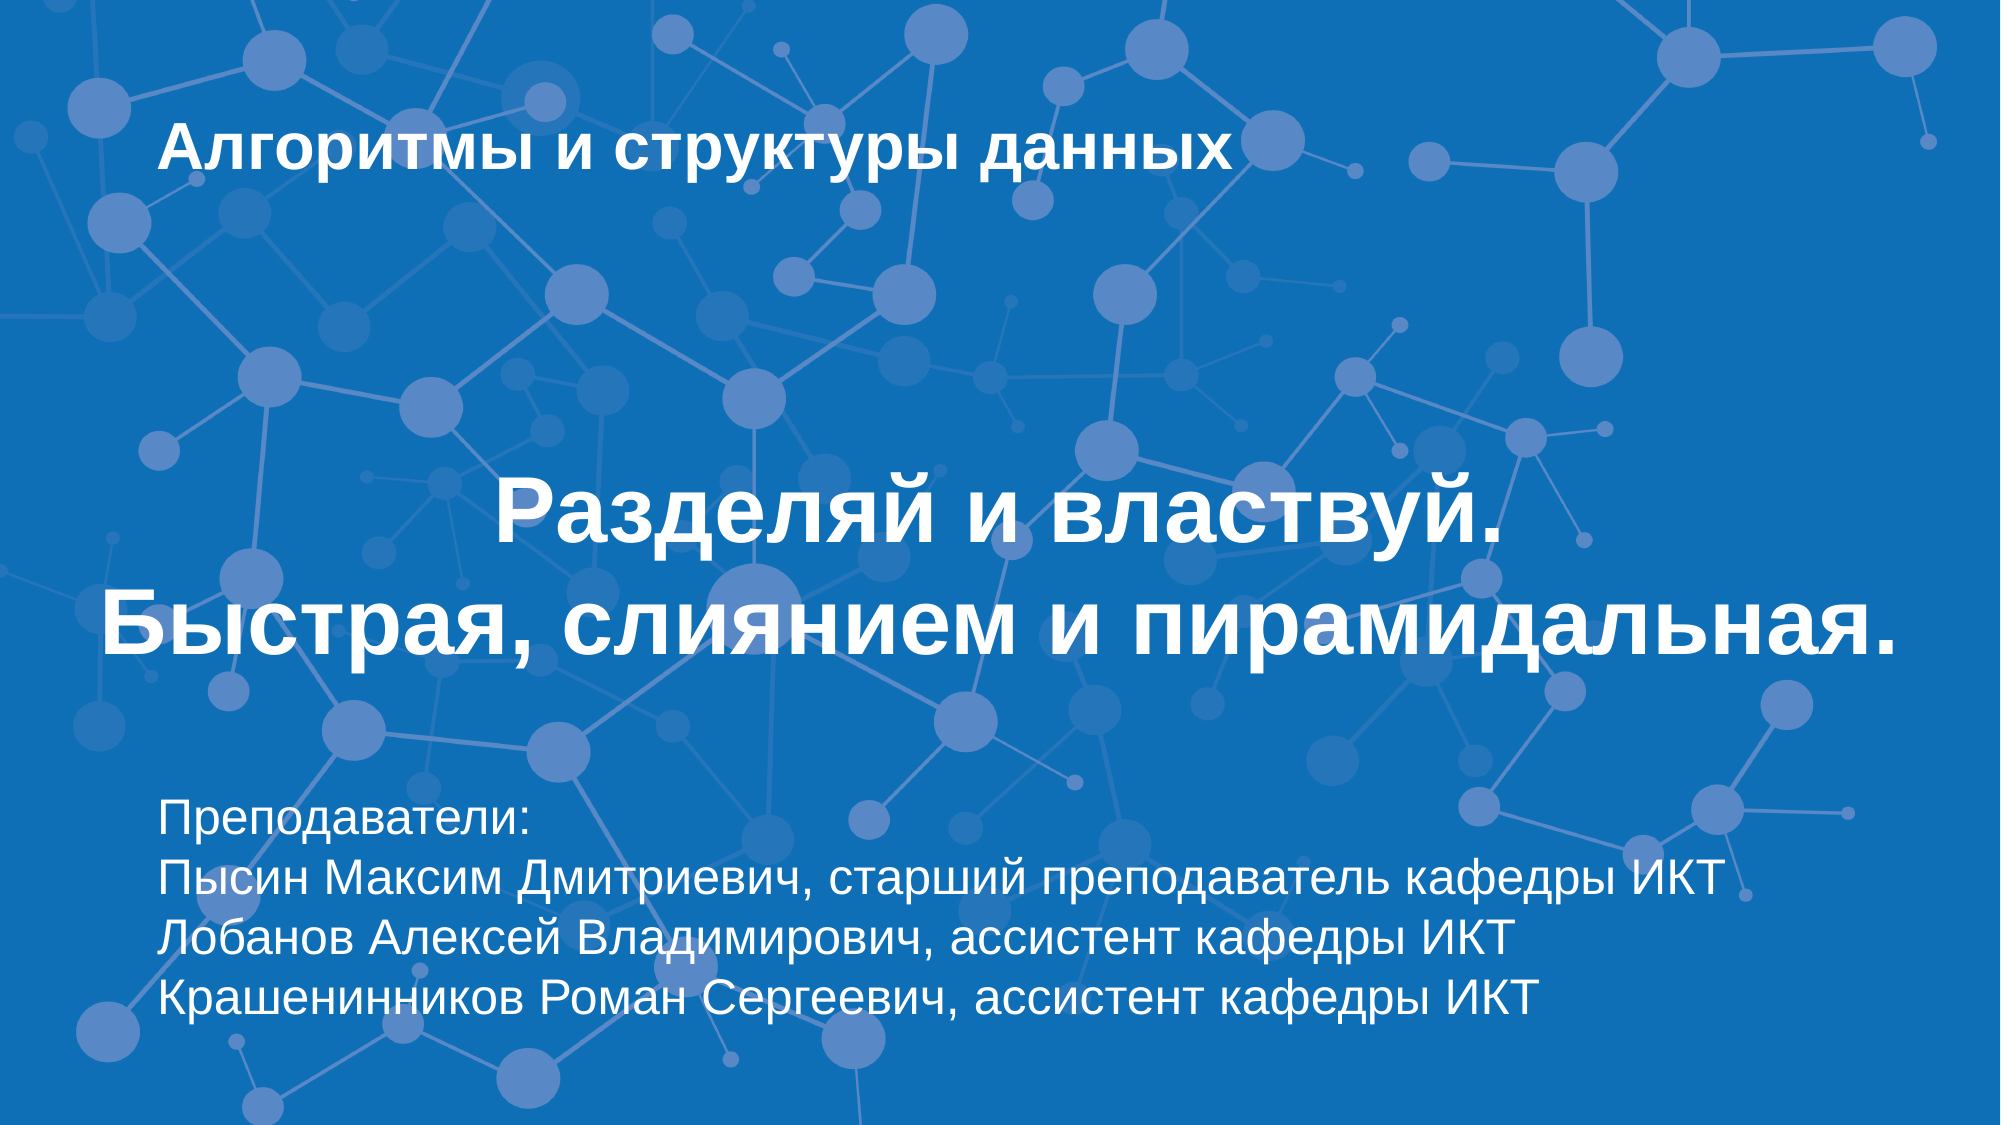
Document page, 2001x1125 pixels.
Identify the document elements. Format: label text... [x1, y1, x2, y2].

text_box Алгоритмы и структуры данных [145, 97, 1246, 189]
picture [0, 0, 2001, 1125]
text_box Разделяй и властвуй. Быстрая, слиянием и пирамидальная. [88, 443, 1912, 680]
text_box Преподаватели: Пысин Максим Дмитриевич, старший преподаватель кафедры ИКТ Лобанов Алексей Владимирович, ассистент кафедры ИКТ Крашенинников Роман Сергеевич, ассистент кафедры ИКТ [146, 778, 1738, 1030]
